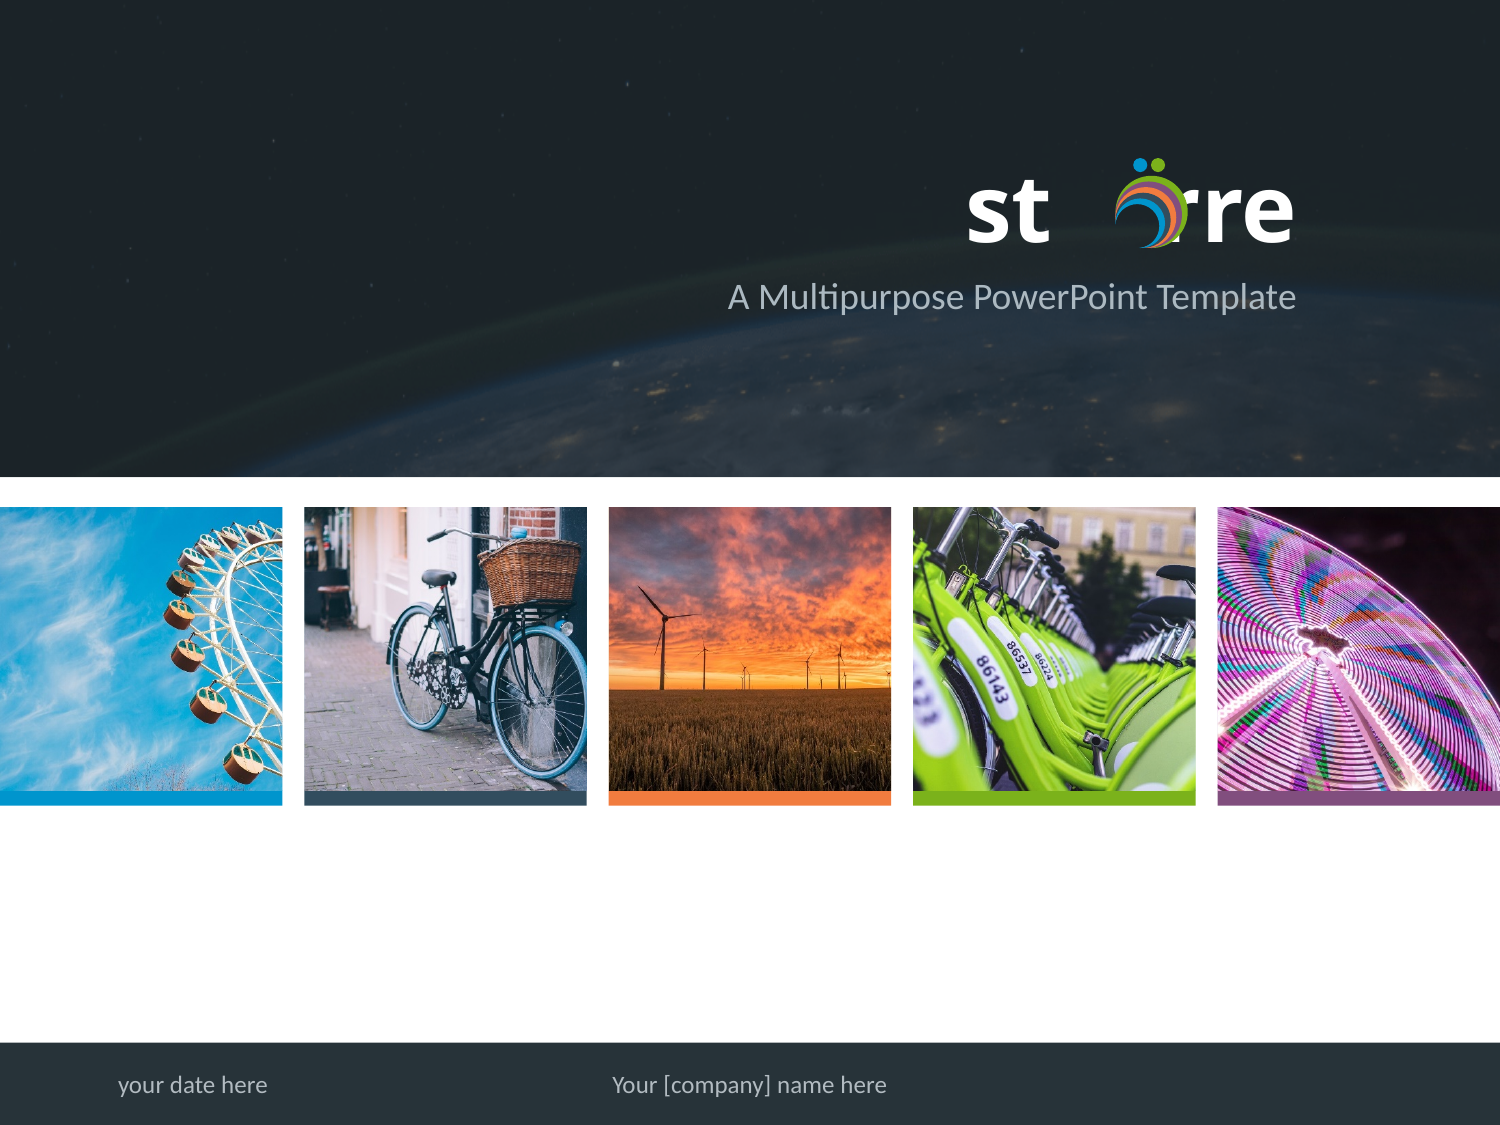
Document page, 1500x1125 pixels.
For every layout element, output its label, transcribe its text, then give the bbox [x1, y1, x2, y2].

title st rre [187, 13, 1313, 270]
picture [271, 576, 283, 587]
subtitle A Multipurpose PowerPoint Template [187, 270, 1313, 463]
picture [608, 507, 892, 791]
picture [913, 507, 1196, 791]
picture [304, 507, 587, 791]
picture [0, 507, 283, 790]
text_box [1115, 157, 1188, 248]
footer Your [company] name here [496, 1053, 1004, 1114]
picture [1217, 507, 1500, 791]
slide_number your date here [103, 1053, 441, 1114]
